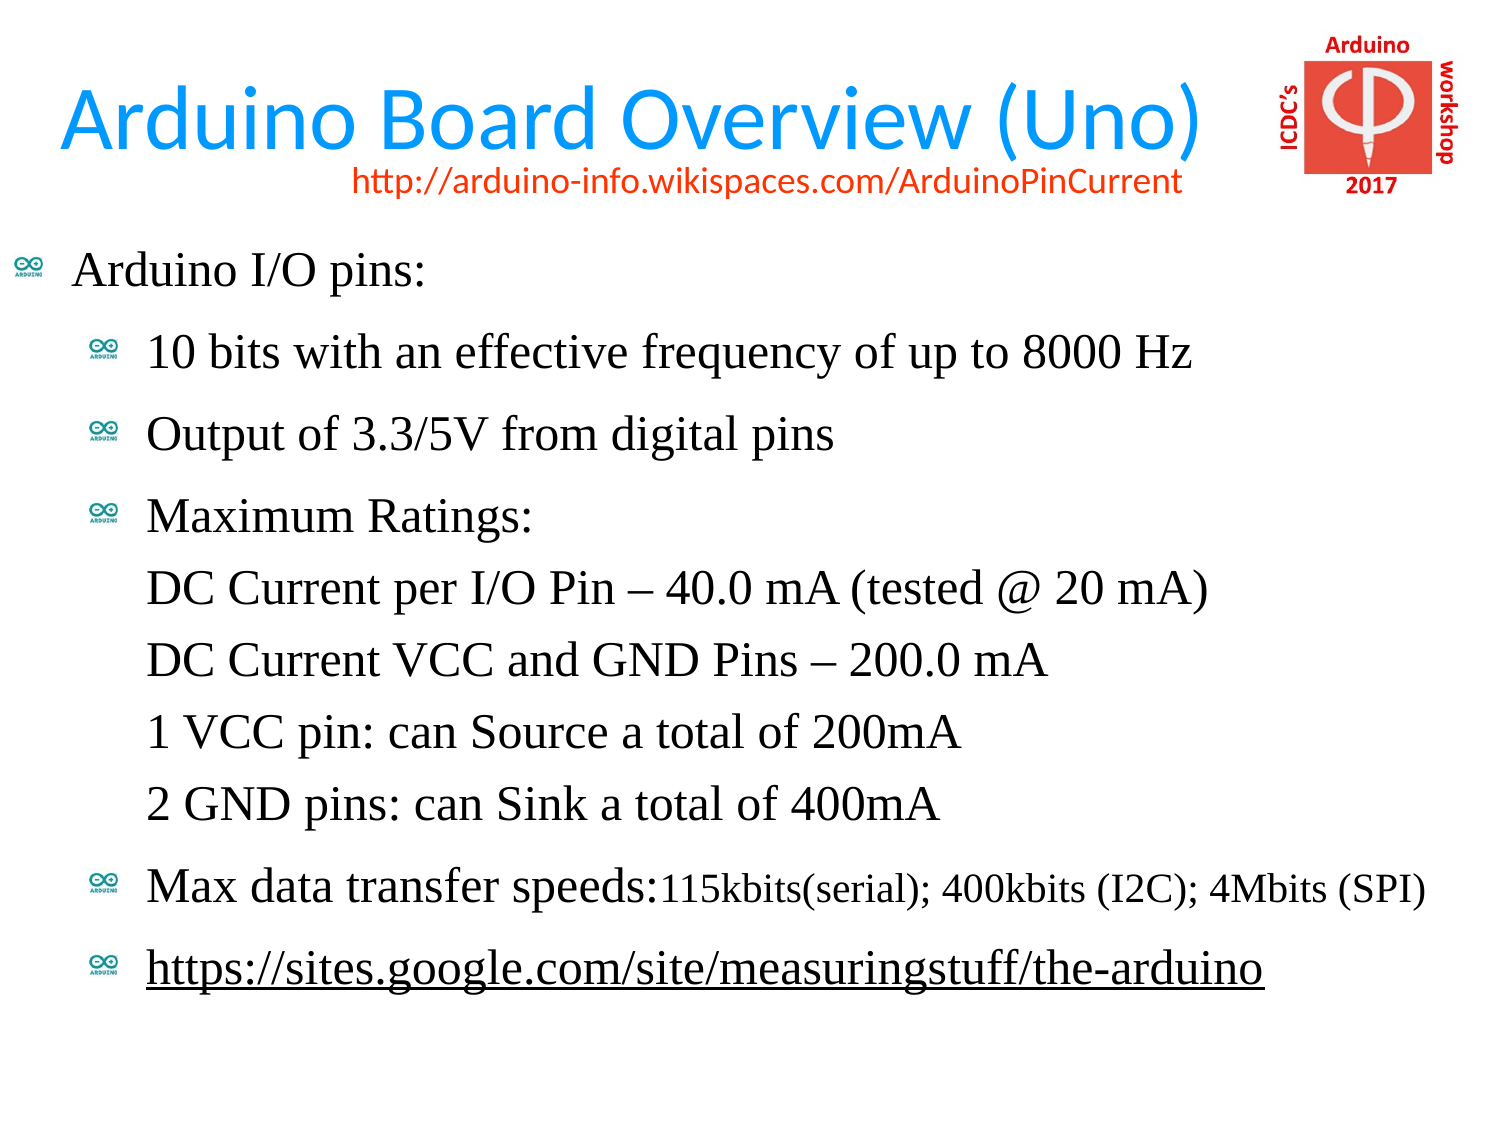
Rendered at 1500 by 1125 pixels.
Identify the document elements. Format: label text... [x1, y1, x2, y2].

picture [1222, 7, 1500, 216]
picture [89, 498, 118, 527]
title Arduino Board Overview (Uno) [0, 19, 1309, 137]
picture [89, 868, 118, 897]
text_box Arduino I/O pins: 10 bits with an effective frequency of up to 8000 Hz Output of 3.3/5V from digital pins Maximum Ratings: DC Current per I/O Pin – 40.0 mA (tested @ 20 mA) DC Current VCC and GND Pins – 200.0 mA 1 VCC pin: can Source a total of 200mA 2 GND pins: can Sink a total of 400mA Max data transfer speeds:115kbits(serial); 400kbits (I2C); 4Mbits (SPI) https://sites.google.com/site/measuringstuff/the-arduino [0, 137, 1459, 953]
picture [89, 334, 118, 363]
picture [89, 416, 118, 445]
picture [14, 252, 43, 281]
picture [89, 950, 118, 979]
